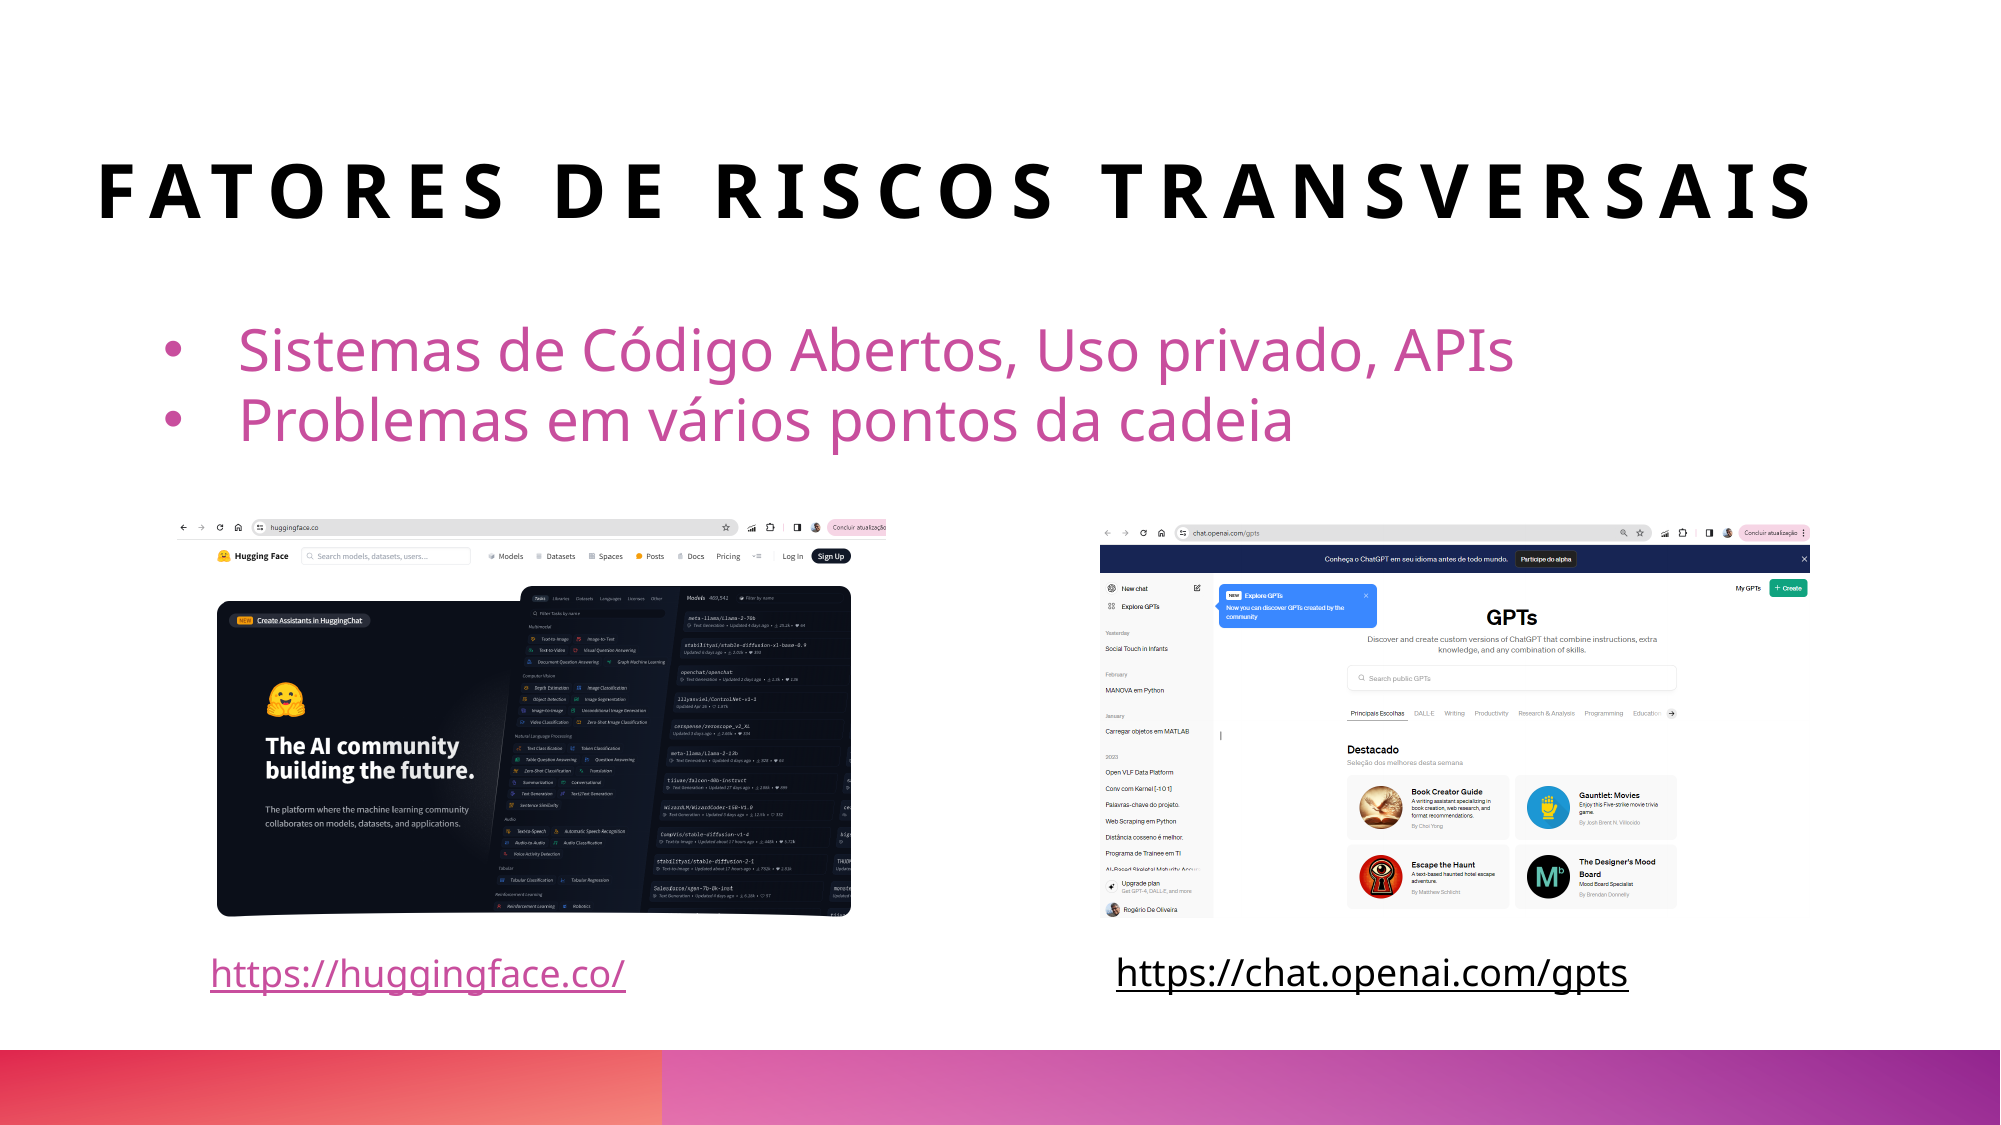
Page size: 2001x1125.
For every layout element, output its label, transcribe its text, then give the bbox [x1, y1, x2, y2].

text_box Sistemas de Código Abertos, Uso privado, APIs Problemas em vários pontos da cadeia [73, 305, 1891, 671]
text_box https://chat.openai.com/gpts [1100, 941, 1700, 1008]
title Fatores de Riscos transversais [95, 30, 1865, 234]
text_box https://huggingface.co/ [195, 942, 1196, 1009]
picture [1100, 523, 1810, 918]
picture [177, 516, 886, 918]
